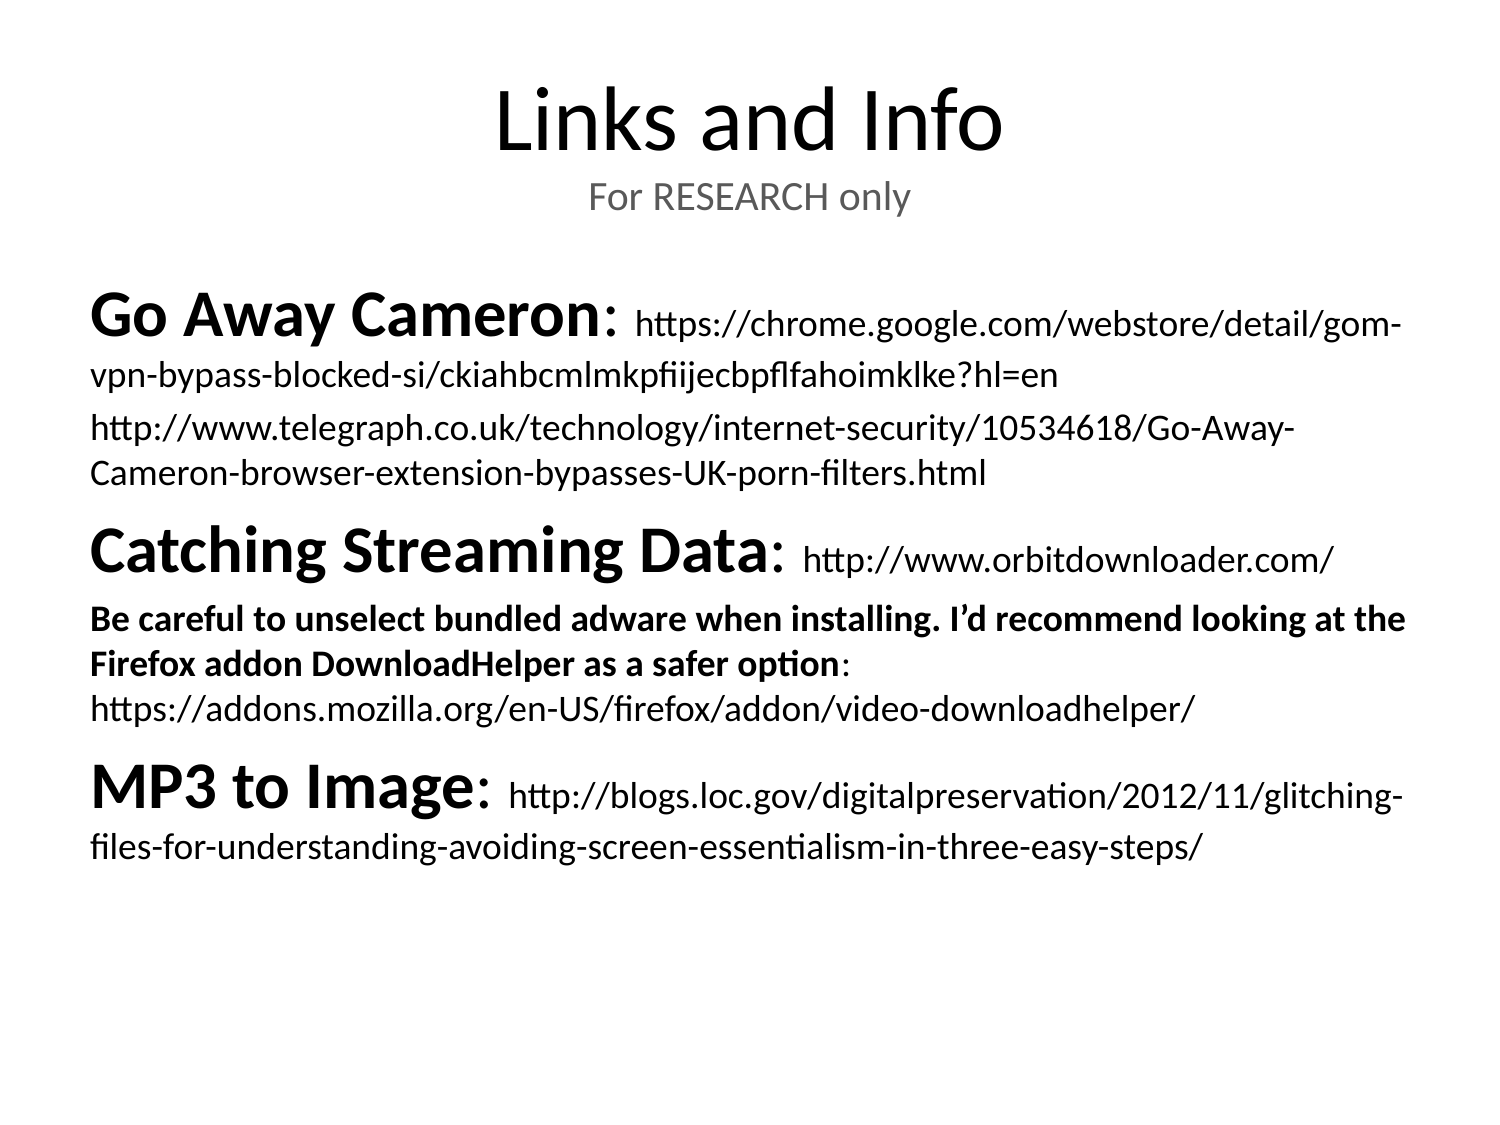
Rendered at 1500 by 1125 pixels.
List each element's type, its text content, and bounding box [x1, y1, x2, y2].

list Go Away Cameron: https://chrome.google.com/webstore/detail/gom-vpn-bypass-blocked-si/ckiahbcmlmkpfiijecbpflfahoimklke?hl=en http://www.telegraph.co.uk/technology/internet-security/10534618/Go-Away-Cameron-browser-extension-bypasses-UK-porn-filters.html Catching Streaming Data: http://www.orbitdownloader.com/ Be careful to unselect bundled adware when installing. I’d recommend looking at the Firefox addon DownloadHelper as a safer option: https://addons.mozilla.org/en-US/firefox/addon/video-downloadhelper/ MP3 to Image: http://blogs.loc.gov/digitalpreservation/2012/11/glitching-files-for-understanding-avoiding-screen-essentialism-in-three-easy-steps/ [75, 262, 1425, 1005]
title Links and Info For RESEARCH only [75, 45, 1425, 233]
